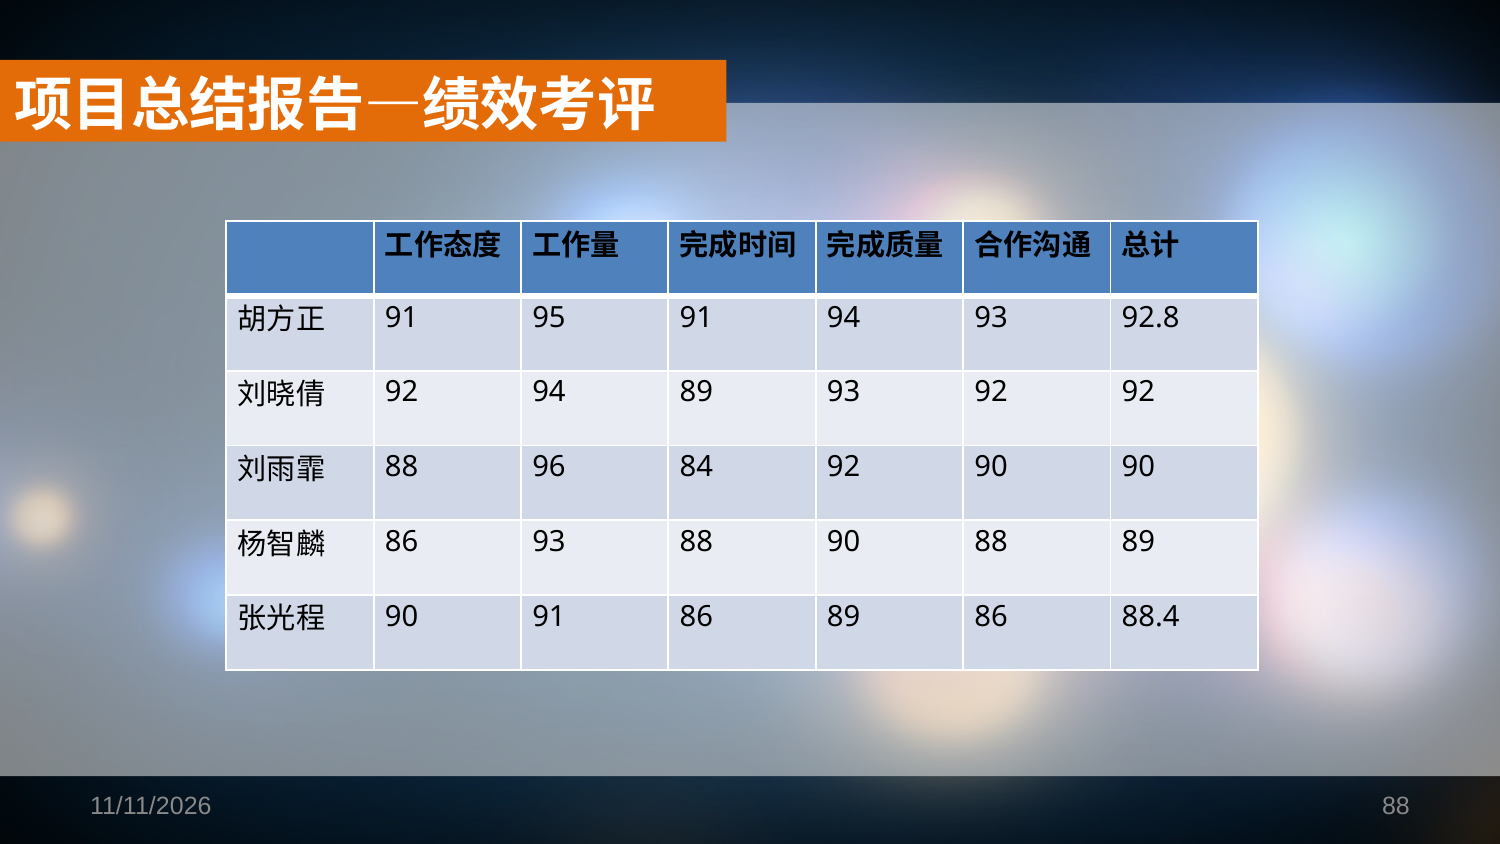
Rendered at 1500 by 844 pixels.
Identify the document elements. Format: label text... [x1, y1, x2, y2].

table_cell 86 [375, 521, 520, 594]
table_cell 杨智麟 [227, 521, 373, 594]
table_cell 93 [522, 521, 667, 594]
table_header 完成质量 [817, 222, 962, 293]
table_cell 92 [1111, 372, 1257, 445]
text_box 项目总结报告—绩效考评 [0, 59, 727, 145]
table_cell 88 [964, 521, 1110, 594]
text_box [0, 102, 1500, 777]
table_header 工作态度 [375, 222, 520, 293]
table_cell 84 [669, 446, 815, 519]
table_cell 92 [964, 372, 1110, 445]
table_cell 86 [669, 596, 815, 669]
table_cell 95 [522, 299, 667, 370]
table_header 合作沟通 [964, 222, 1110, 293]
table_cell 89 [817, 596, 962, 669]
table_cell 91 [375, 299, 520, 370]
table_header 完成时间 [669, 222, 815, 293]
table_cell 刘晓倩 [227, 372, 373, 445]
table_cell 92.8 [1111, 299, 1257, 370]
table_cell 90 [375, 596, 520, 669]
table_cell 92 [817, 446, 962, 519]
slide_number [74, 781, 426, 828]
picture [0, 777, 1500, 844]
table_cell 96 [522, 446, 667, 519]
table_cell 胡方正 [227, 299, 373, 370]
table_cell 88 [375, 446, 520, 519]
table_cell 92 [375, 372, 520, 445]
table_cell 90 [964, 446, 1110, 519]
table_cell 88.4 [1111, 596, 1257, 669]
table_header 工作量 [522, 222, 667, 293]
table_cell 90 [1111, 446, 1257, 519]
table_cell 89 [1111, 521, 1257, 594]
table_cell 94 [522, 372, 667, 445]
table_cell 93 [964, 299, 1110, 370]
table_cell 93 [817, 372, 962, 445]
table_cell 86 [964, 596, 1110, 669]
table_cell 张光程 [227, 596, 373, 669]
table_cell 94 [817, 299, 962, 370]
table_cell 91 [669, 299, 815, 370]
table_cell 90 [817, 521, 962, 594]
slide_number 88 [1074, 781, 1426, 828]
table_cell 91 [522, 596, 667, 669]
table_header [227, 222, 373, 293]
picture [0, 0, 1500, 102]
table_cell 刘雨霏 [227, 446, 373, 519]
table_cell 88 [669, 521, 815, 594]
table_header 总计 [1111, 222, 1257, 293]
table_cell 89 [669, 372, 815, 445]
